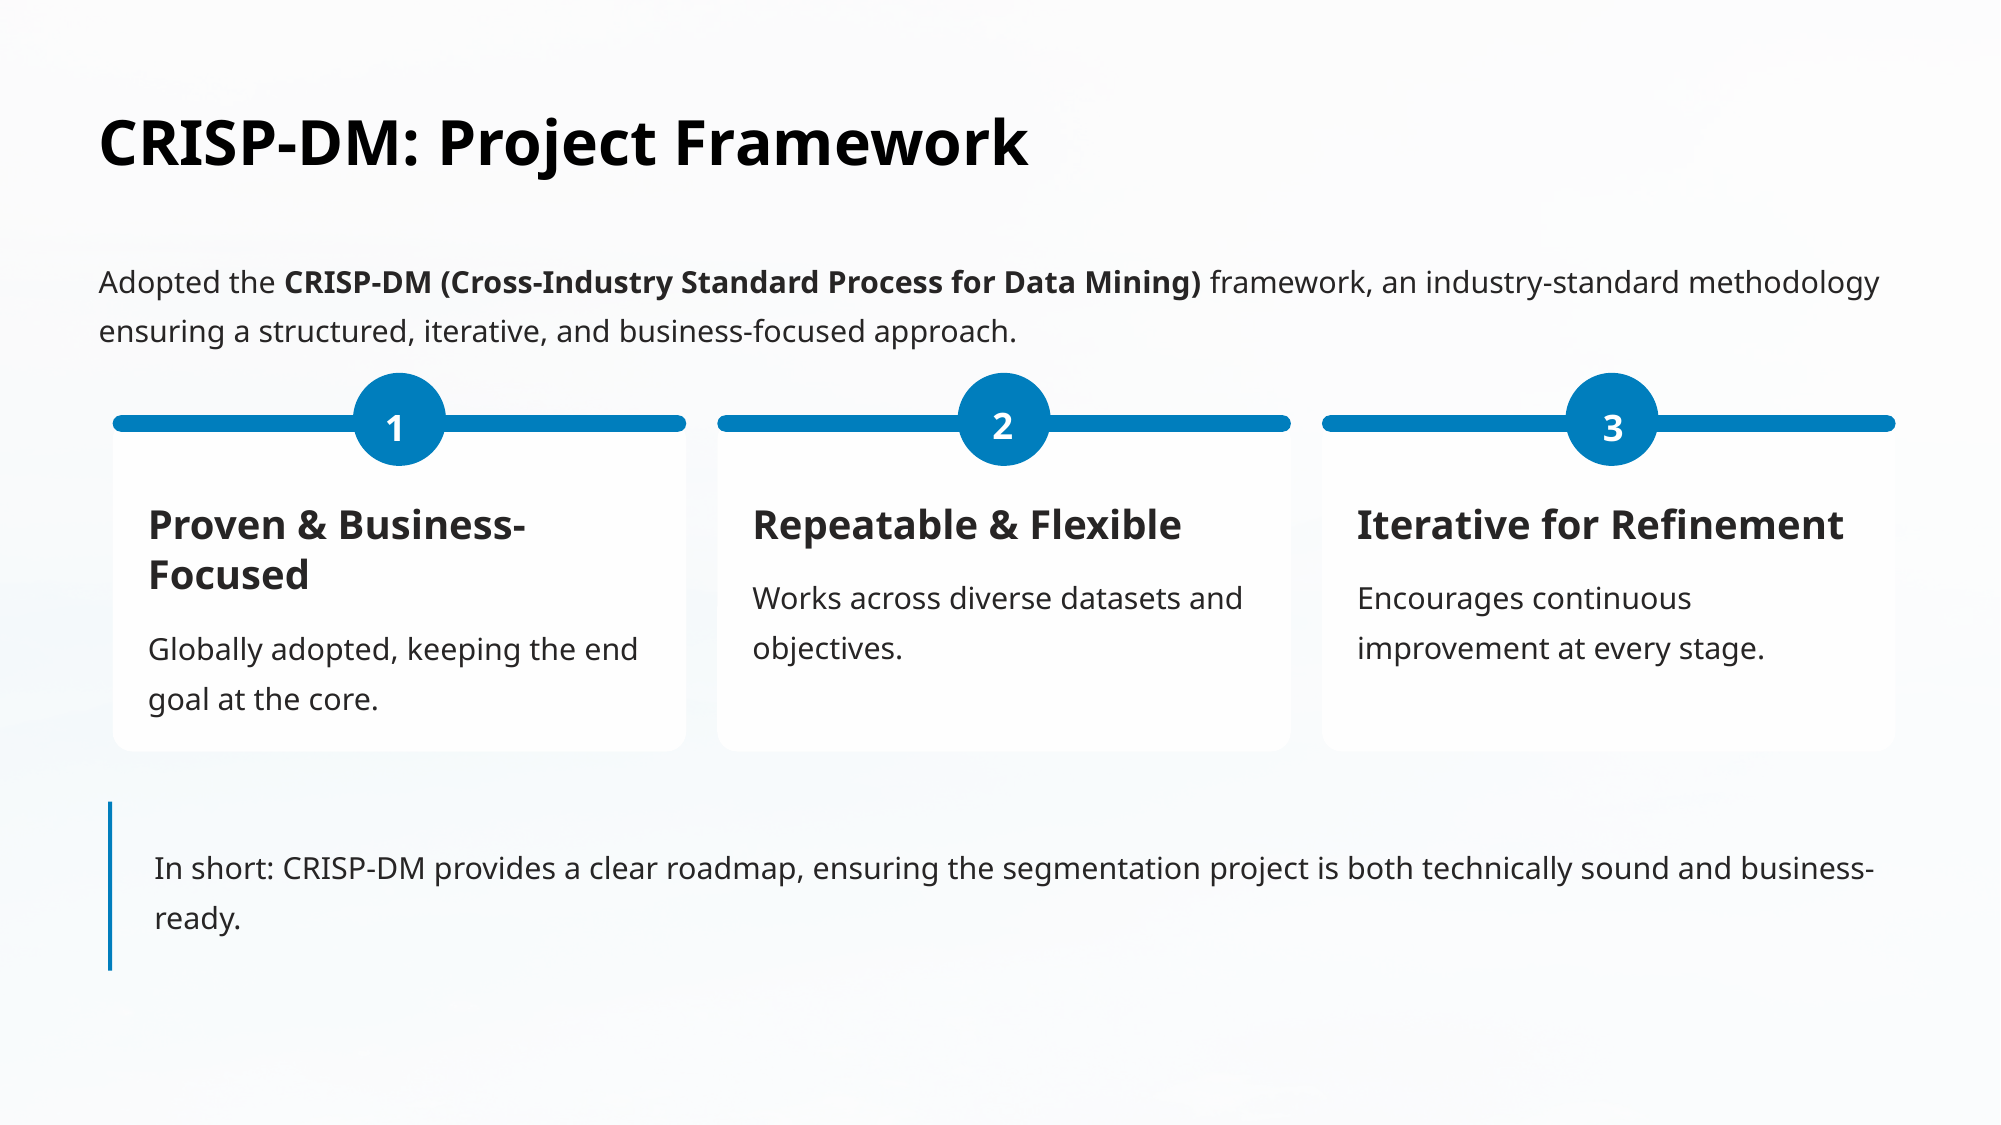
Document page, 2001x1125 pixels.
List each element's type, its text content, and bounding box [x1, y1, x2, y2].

text_box 2 [992, 387, 1030, 435]
text_box [717, 415, 959, 432]
text_box Iterative for Refinement [1357, 496, 1807, 548]
text_box In short: CRISP-DM provides a clear roadmap, ensuring the segmentation project is both technically sound and business-ready. [154, 836, 1891, 936]
text_box Works across diverse datasets and objectives. [752, 566, 1256, 666]
text_box [352, 372, 446, 466]
text_box [1321, 430, 1896, 752]
text_box Encourages continuous improvement at every stage. [1357, 566, 1861, 666]
text_box CRISP-DM: Project Framework [98, 76, 1398, 179]
text_box [1050, 415, 1291, 432]
text_box [112, 430, 687, 752]
text_box Globally adopted, keeping the end goal at the core. [147, 617, 652, 717]
text_box Adopted the CRISP-DM (Cross-Industry Standard Process for Data Mining) framework, an industry-standard methodology ensuring a structured, iterative, and business-focused approach. [98, 249, 1882, 349]
text_box [445, 415, 687, 432]
text_box [1565, 372, 1659, 466]
text_box Repeatable & Flexible [752, 496, 1160, 548]
text_box [717, 430, 1291, 752]
text_box 1 [385, 390, 423, 437]
text_box [108, 801, 113, 971]
text_box 3 [1602, 389, 1641, 437]
text_box [1321, 415, 1566, 432]
text_box [957, 372, 1051, 466]
text_box [112, 415, 354, 432]
text_box Proven & Business-Focused [147, 496, 652, 599]
text_box [1658, 415, 1896, 432]
